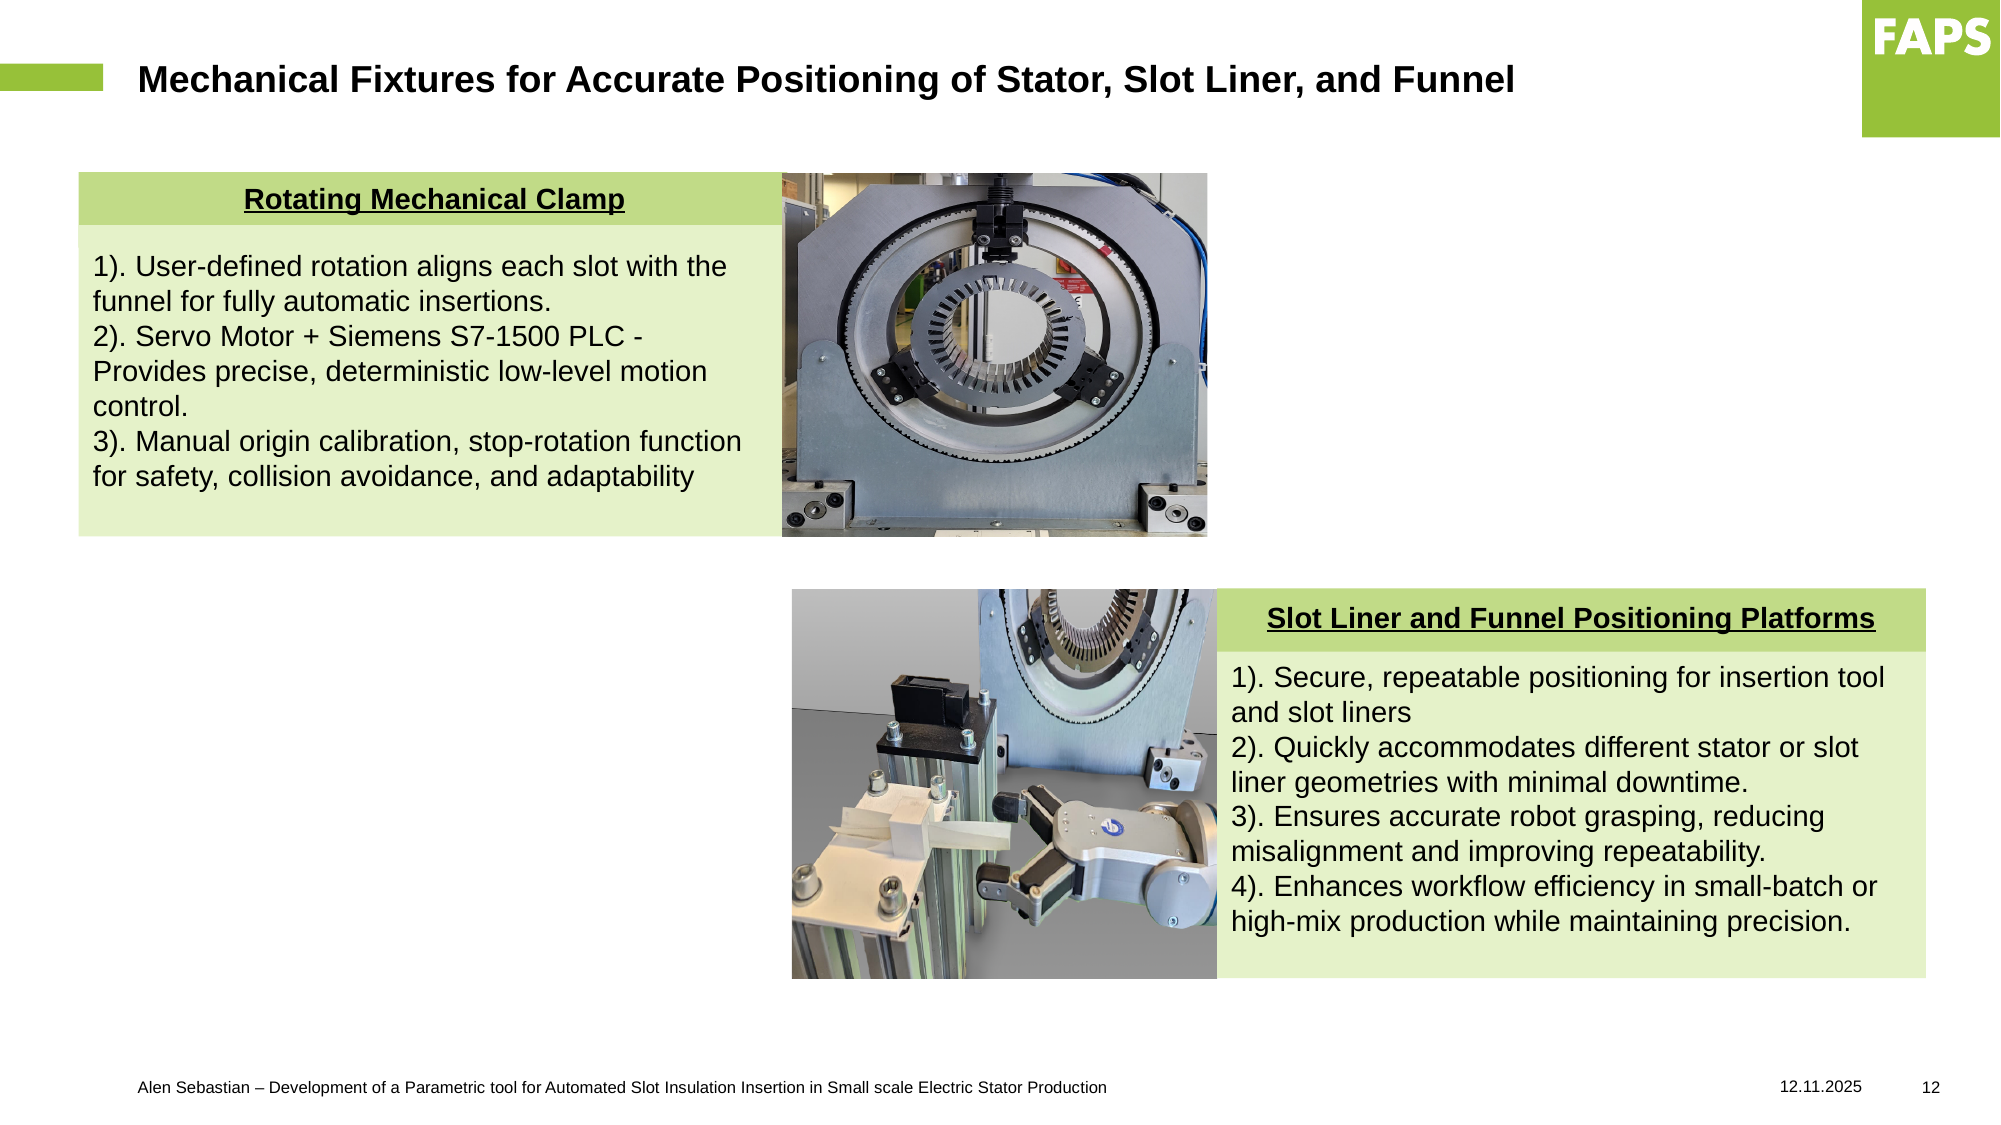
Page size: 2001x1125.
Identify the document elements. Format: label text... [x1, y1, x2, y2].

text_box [78, 172, 1208, 537]
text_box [791, 588, 1926, 979]
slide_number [1599, 1076, 1862, 1098]
slide_number 12 [1862, 1076, 2000, 1098]
footer Alen Sebastian – Development of a Parametric tool for Automated Slot Insulation Insertion in Small scale Electric Stator Production [137, 1076, 1599, 1098]
title Mechanical Fixtures for Accurate Positioning of Stator, Slot Liner, and Funnel [137, 54, 1828, 138]
